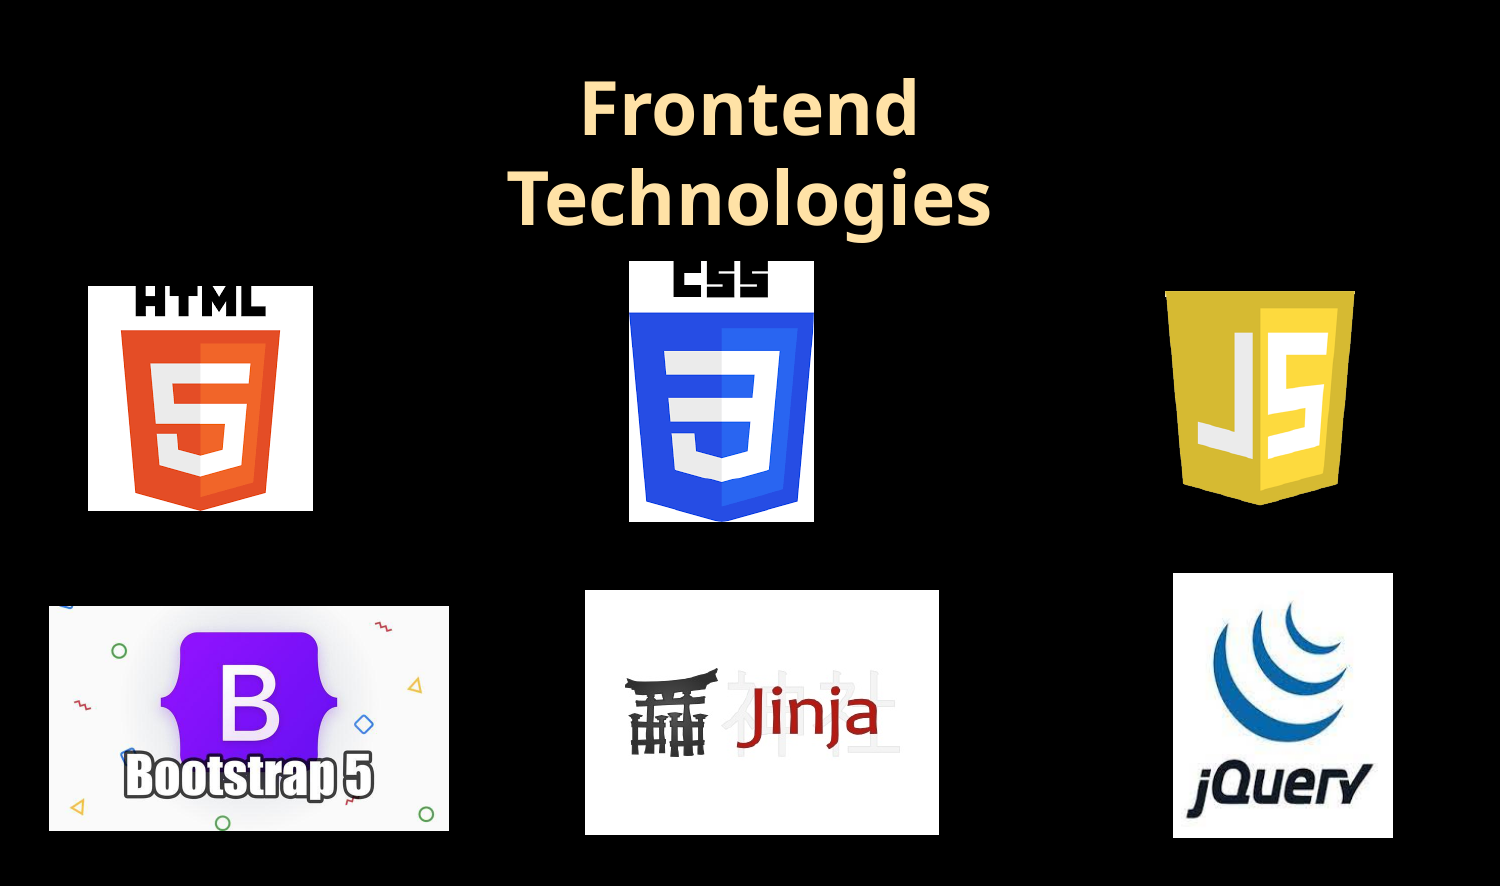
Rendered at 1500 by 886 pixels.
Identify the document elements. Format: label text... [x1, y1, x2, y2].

picture [585, 590, 939, 835]
picture [1165, 290, 1355, 506]
picture [629, 261, 814, 522]
picture [49, 605, 449, 831]
text_box Frontend Technologies [363, 53, 1136, 160]
picture [1173, 573, 1393, 838]
picture [88, 286, 314, 511]
